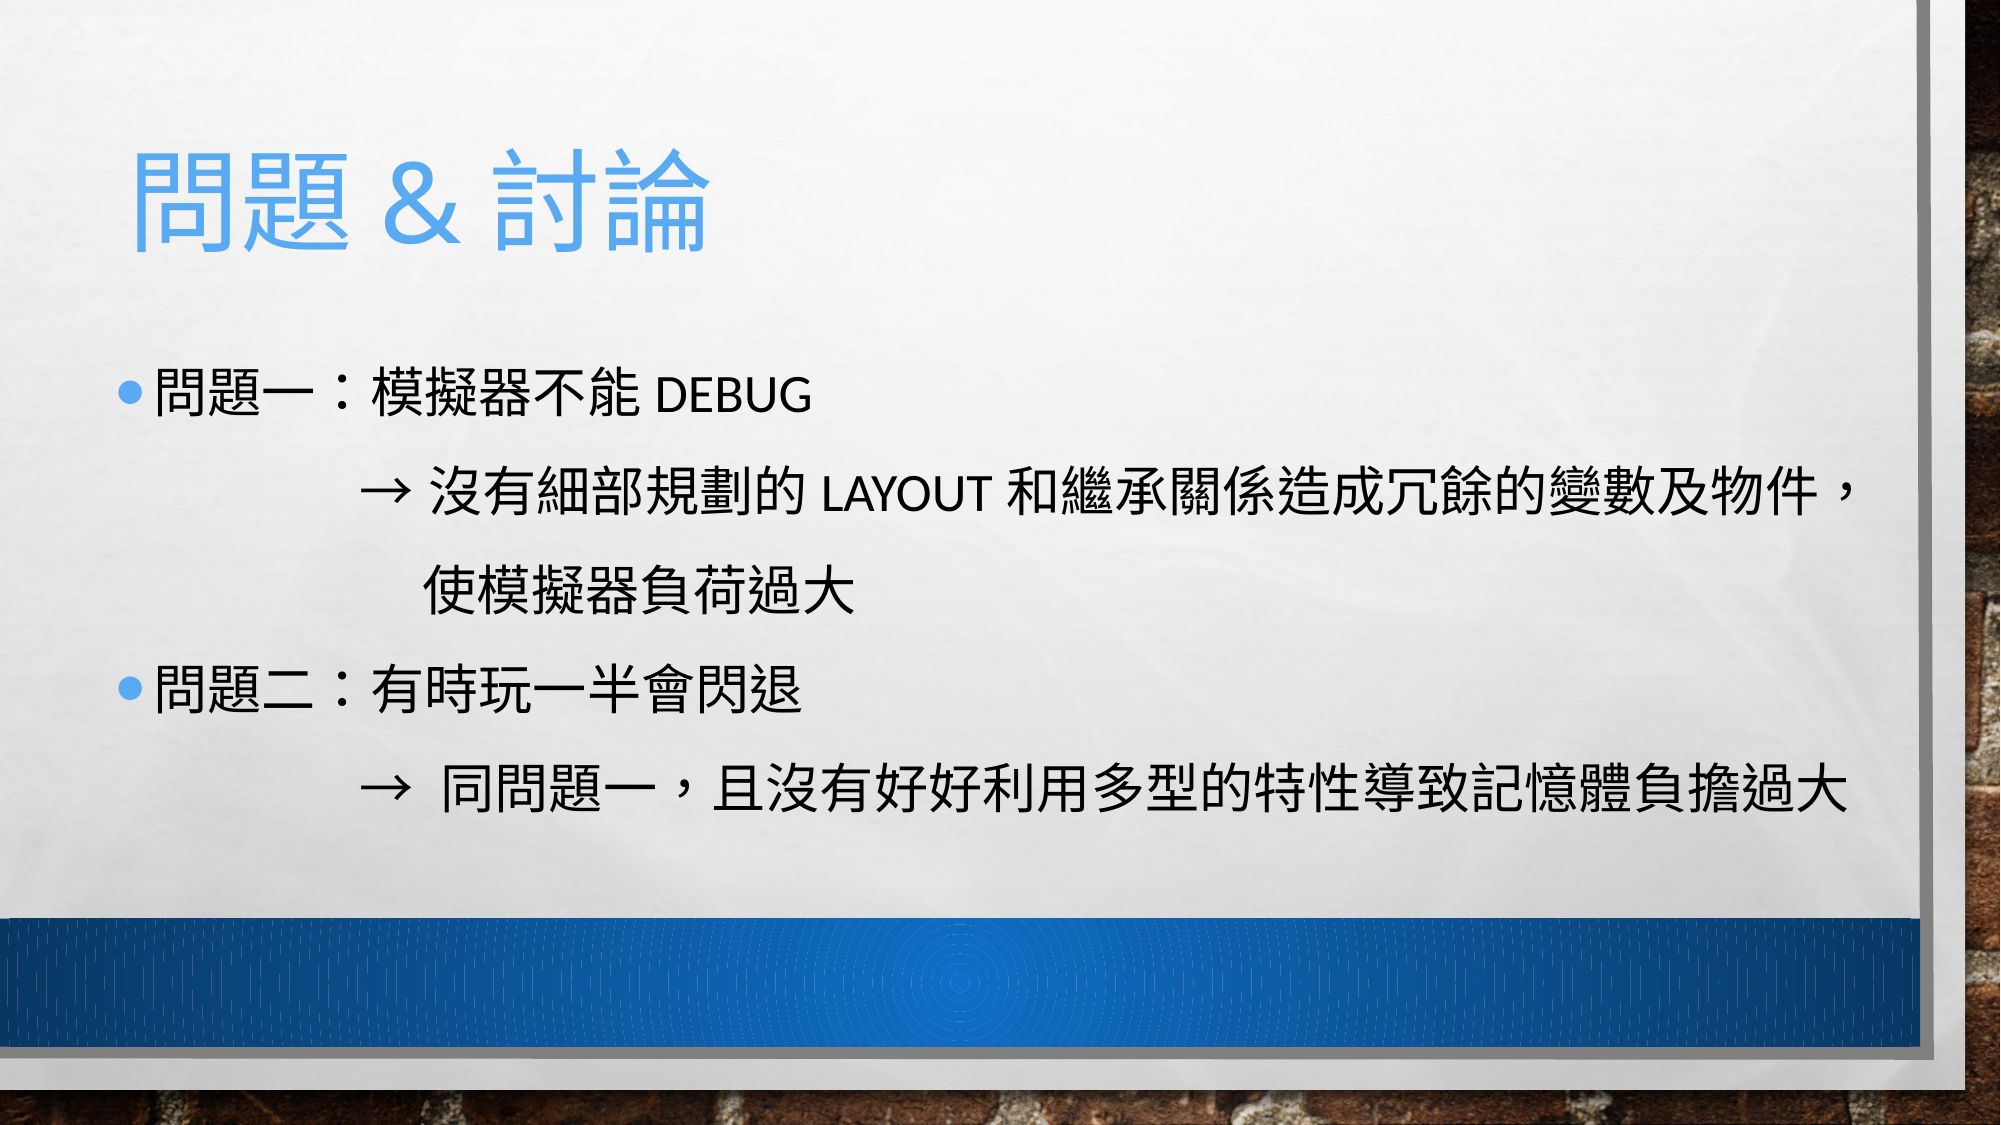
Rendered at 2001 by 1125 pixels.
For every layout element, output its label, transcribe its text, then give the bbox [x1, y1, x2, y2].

picture [0, 0, 2000, 1125]
title 問題&討論 [112, 112, 1818, 302]
list 問題一：模擬器不能DEBUG →沒有細部規劃的LAYOUT和繼承關係造成冗餘的變數及物件， 使模擬器負荷過大 問題二：有時玩一半會閃退 → 同問題一，且沒有好好利用多型的特性導致記憶體負擔過大 [100, 360, 1867, 904]
